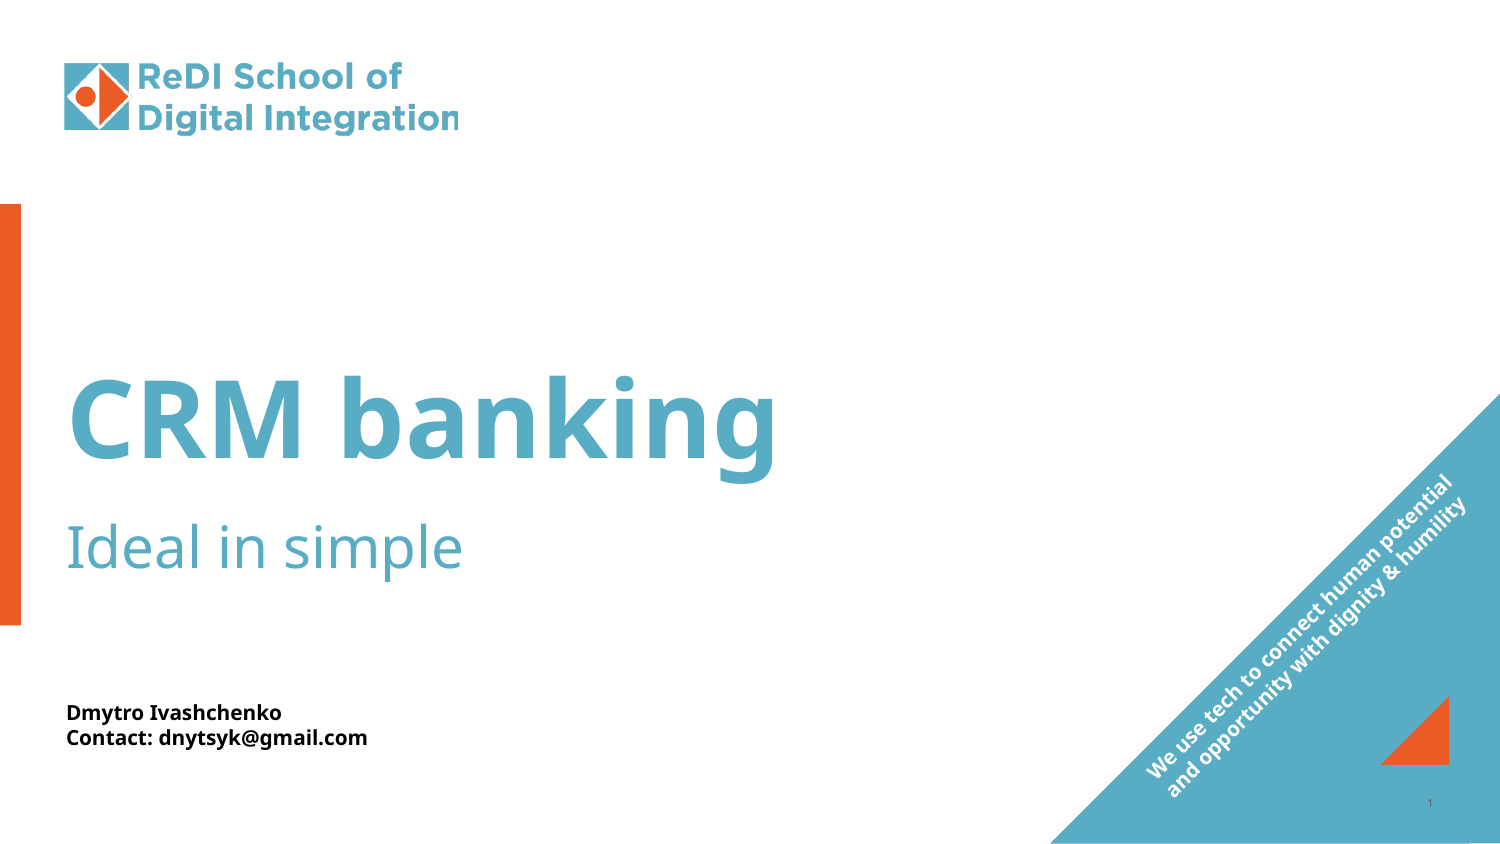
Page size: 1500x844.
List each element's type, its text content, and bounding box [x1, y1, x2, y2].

slide_number 1 [1388, 781, 1449, 827]
text_box Dmytro Ivashchenko Contact: dnytsyk@gmail.com [51, 672, 536, 765]
title CRM banking [51, 203, 1050, 495]
subtitle Ideal in simple [51, 495, 1050, 626]
picture [64, 62, 458, 136]
